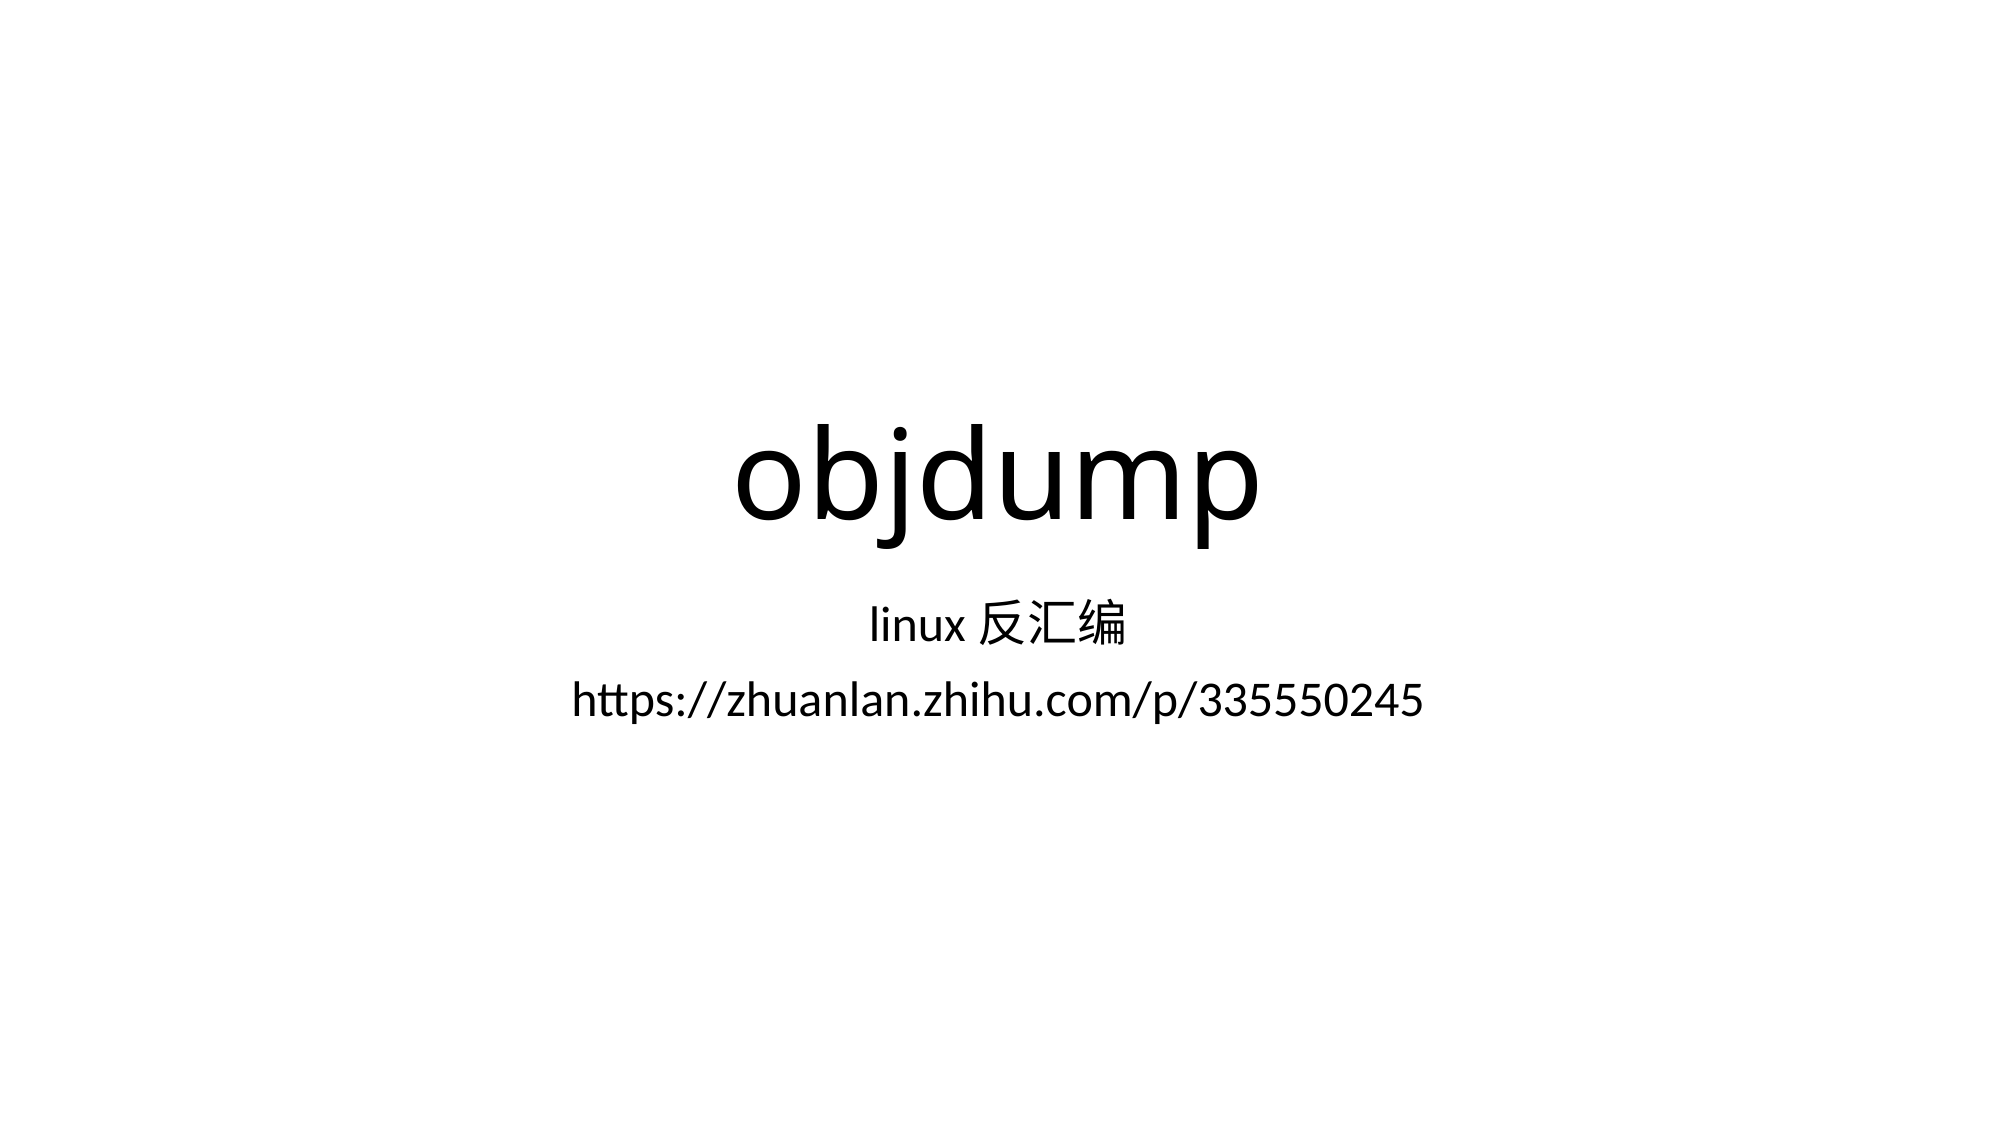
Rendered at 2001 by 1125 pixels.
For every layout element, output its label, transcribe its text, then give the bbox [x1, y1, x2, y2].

title objdump [248, 162, 1749, 555]
subtitle linux反汇编 https://zhuanlan.zhihu.com/p/335550245 [248, 590, 1749, 863]
